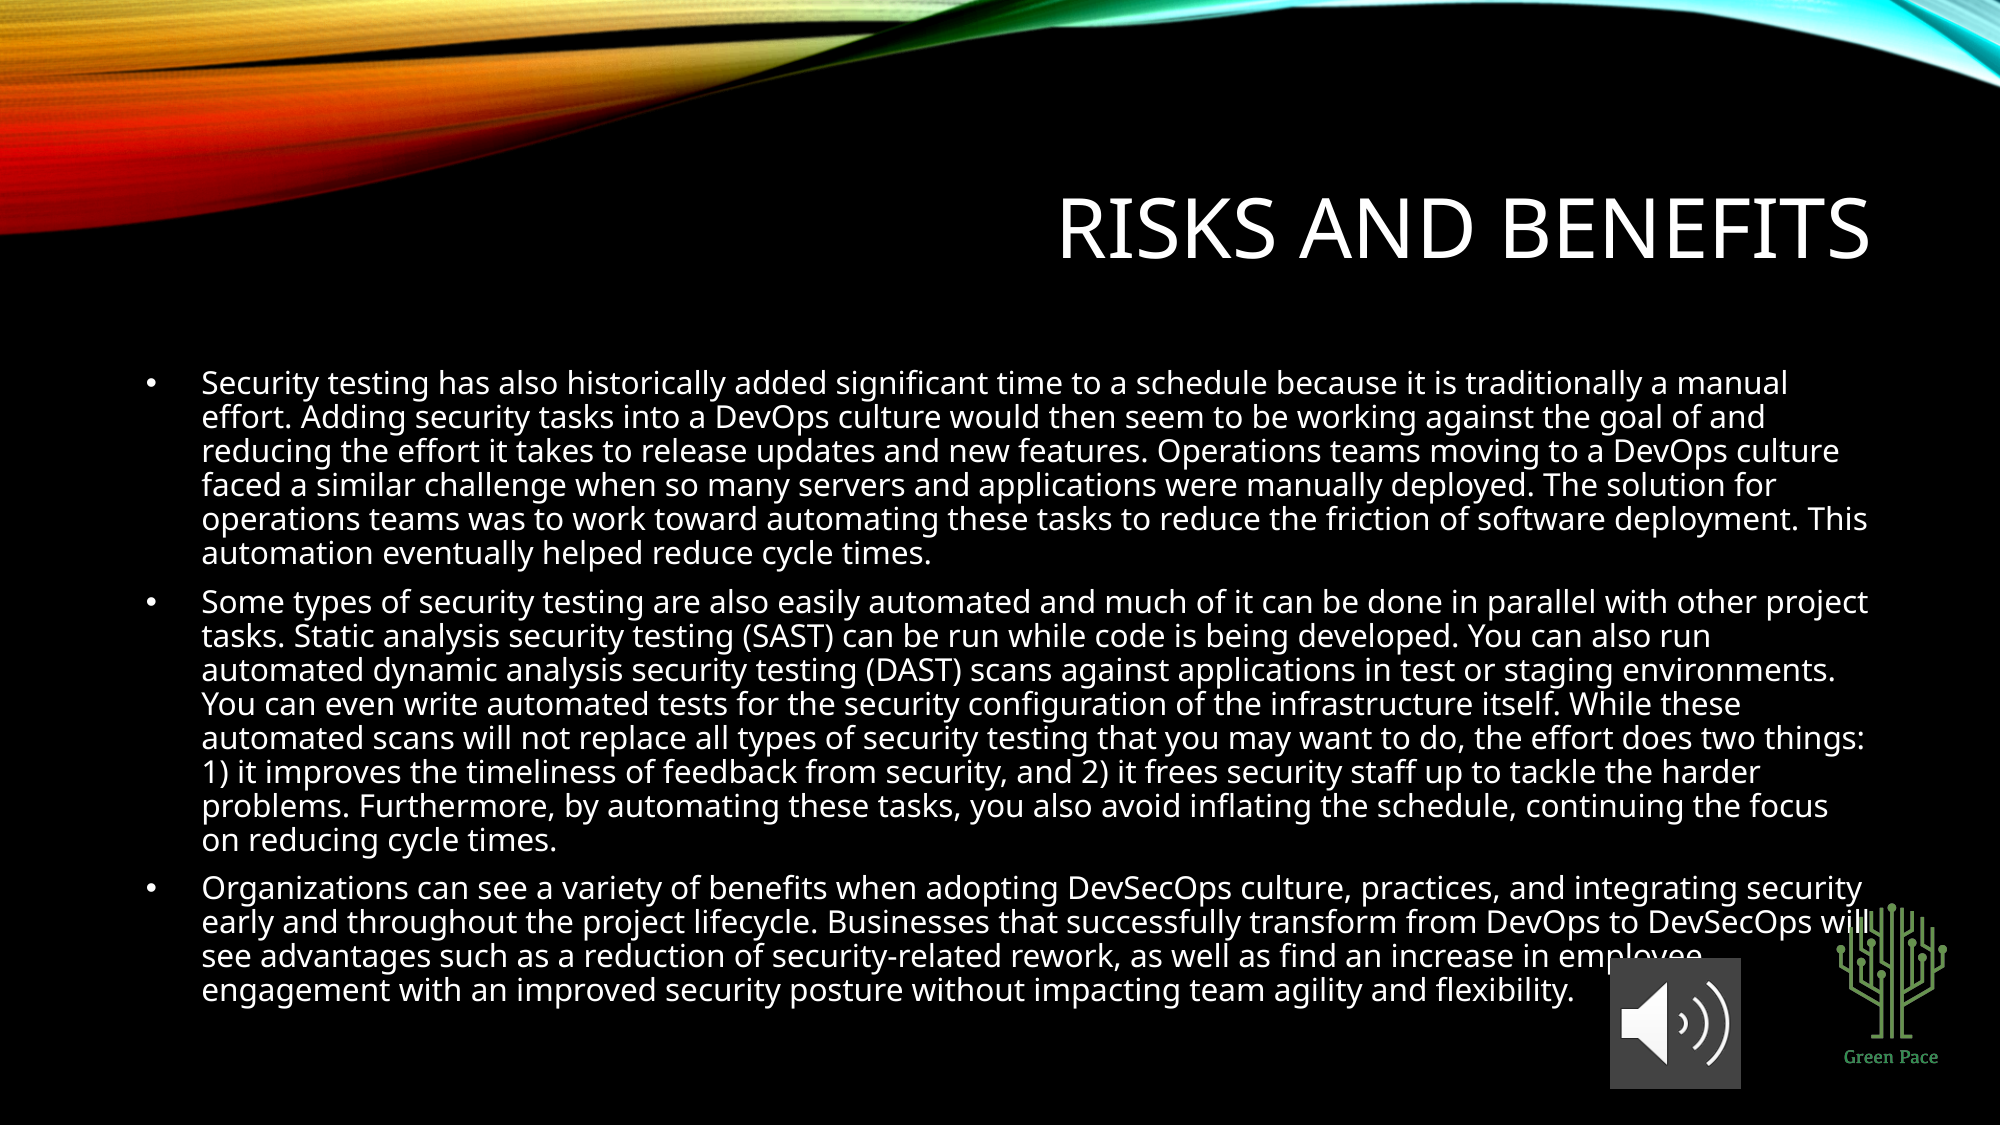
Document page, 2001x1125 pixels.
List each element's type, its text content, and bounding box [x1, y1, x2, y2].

picture [1817, 892, 1964, 1082]
picture [1608, 956, 1743, 1091]
title RISKS AND BENEFITS [474, 125, 1888, 338]
list Security testing has also historically added significant time to a schedule because it is traditionally a manual effort. Adding security tasks into a DevOps culture would then seem to be working against the goal of and reducing the effort it takes to release updates and new features. Operations teams moving to a DevOps culture faced a similar challenge when so many servers and applications were manually deployed. The solution for operations teams was to work toward automating these tasks to reduce the friction of software deployment. This automation eventually helped reduce cycle times. Some types of security testing are also easily automated and much of it can be done in parallel with other project tasks. Static analysis security testing (SAST) can be run while code is being developed. You can also run automated dynamic analysis security testing (DAST) scans against applications in test or staging environments. You can even write automated tests for the security configuration of the infrastructure itself. While these automated scans will not replace all types of security testing that you may want to do, the effort does two things: 1) it improves the timeliness of feedback from security, and 2) it frees security staff up to tackle the harder problems. Furthermore, by automating these tasks, you also avoid inflating the schedule, continuing the focus on reducing cycle times. Organizations can see a variety of benefits when adopting DevSecOps culture, practices, and integrating security early and throughout the project lifecycle. Businesses that successfully transform from DevOps to DevSecOps will see advantages such as a reduction of security-related rework, as well as find an increase in employee engagement with an improved security posture without impacting team agility and flexibility. [112, 360, 1888, 1021]
picture [0, 0, 2000, 237]
